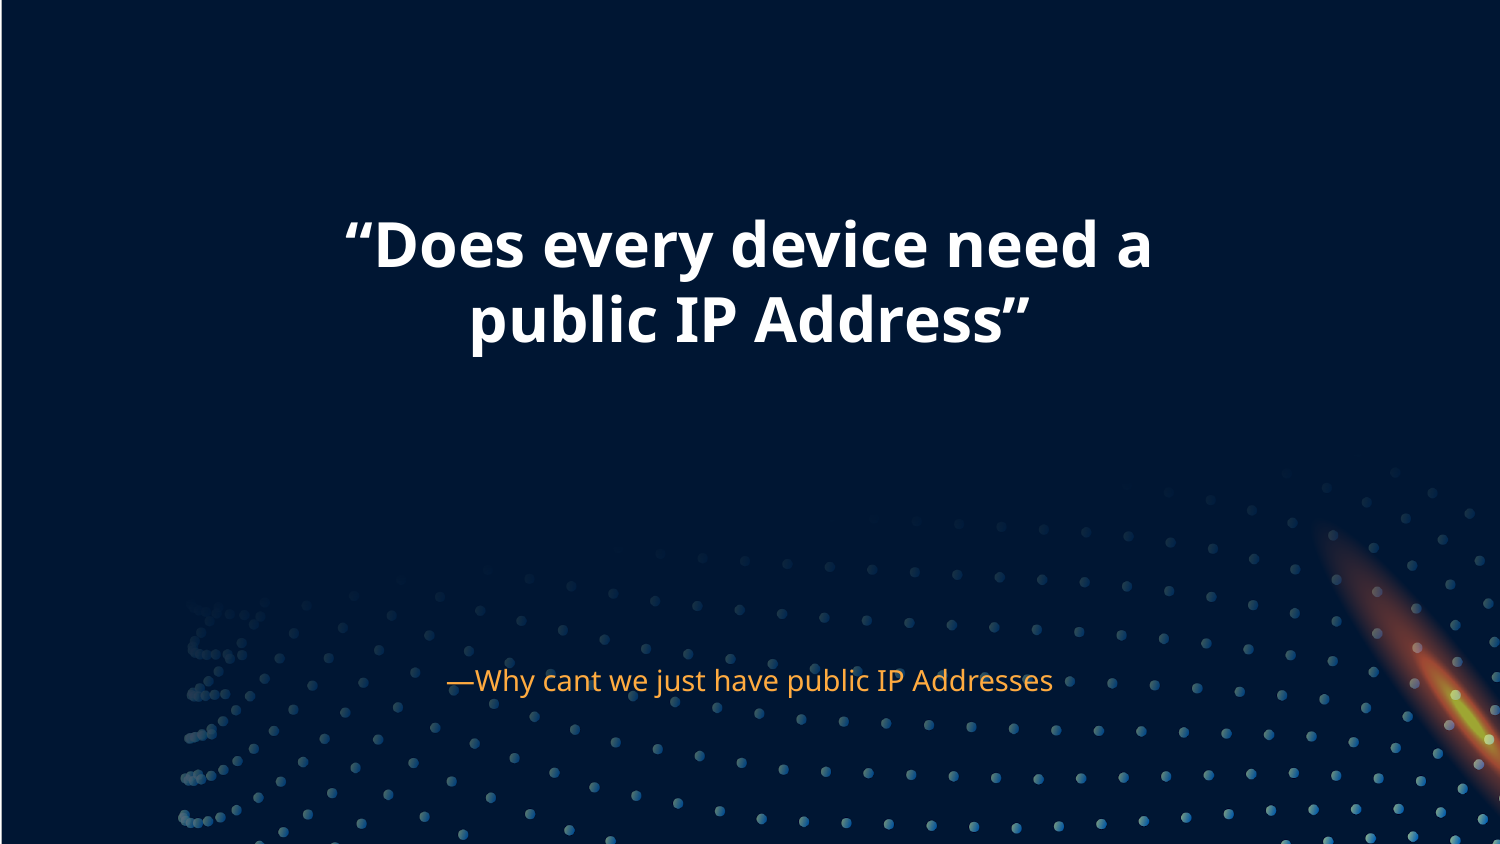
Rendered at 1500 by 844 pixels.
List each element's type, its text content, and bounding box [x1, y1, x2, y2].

subtitle —Why cant we just have public IP Addresses [407, 647, 1093, 724]
picture [0, 0, 1500, 844]
title “Does every device need a public IP Address” [303, 189, 1197, 617]
